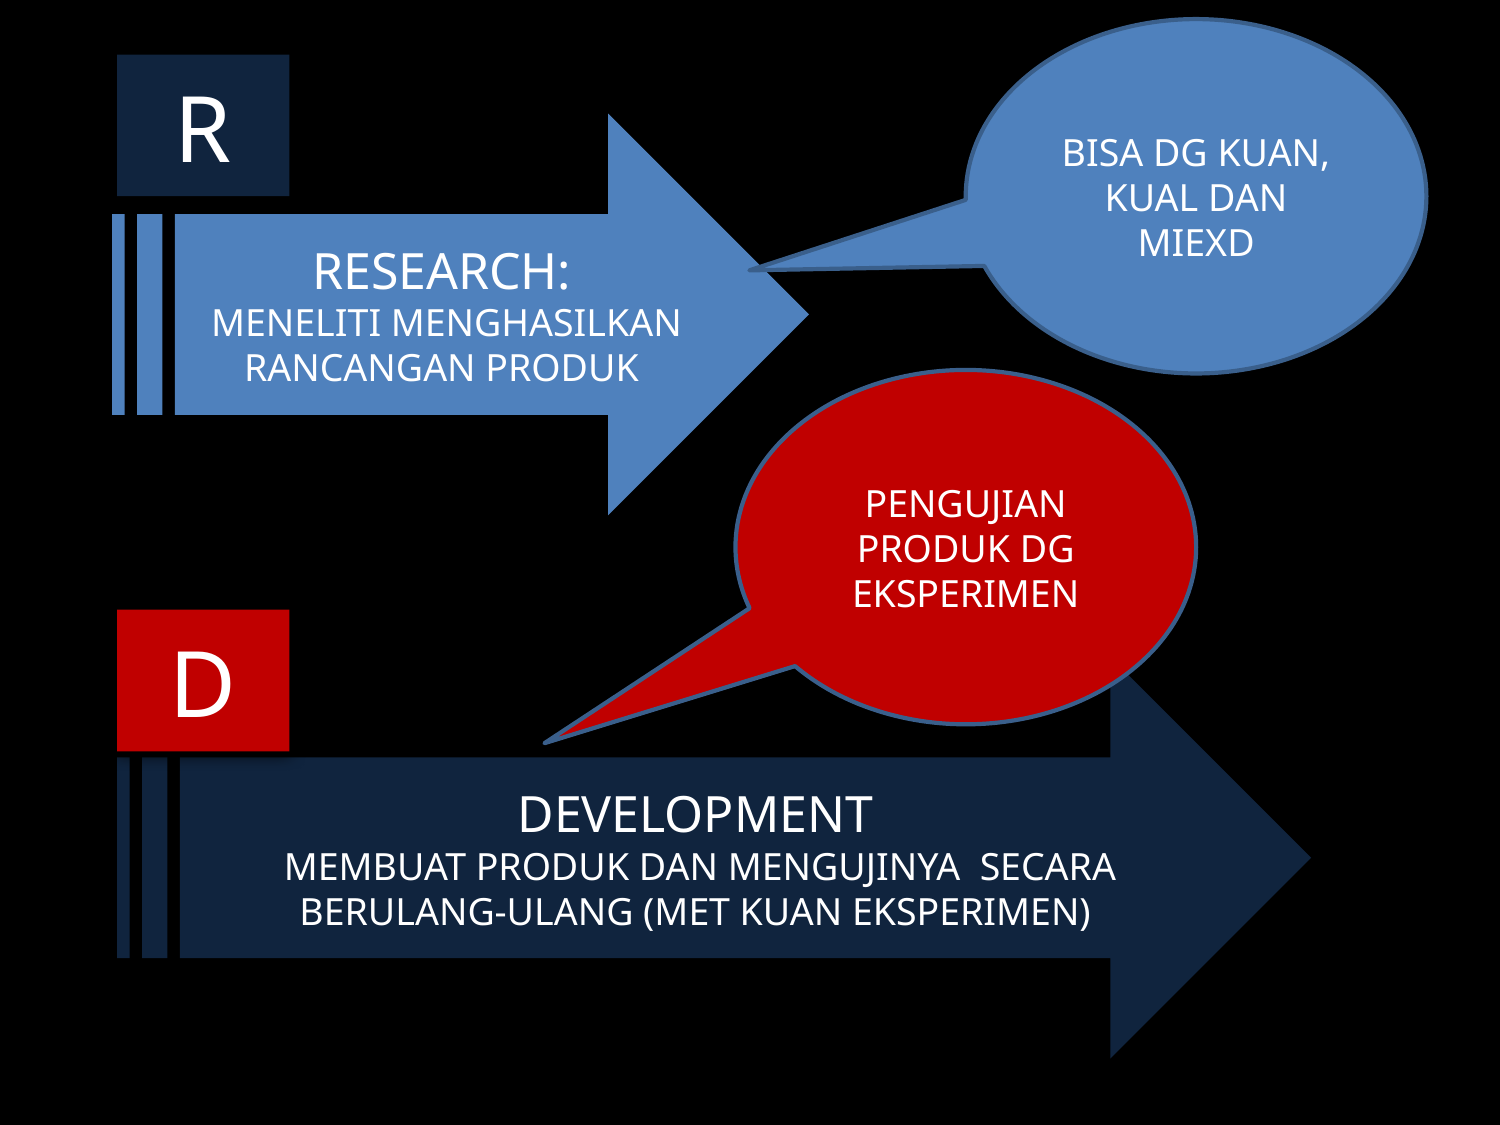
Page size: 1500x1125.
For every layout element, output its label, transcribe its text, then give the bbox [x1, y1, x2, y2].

text_box D [115, 608, 291, 753]
text_box R [115, 52, 291, 198]
text_box PENGUJIAN PRODUK DG EKSPERIMEN [542, 367, 1199, 746]
text_box RESEARCH: MENELITI MENGHASILKAN RANCANGAN PRODUK [172, 111, 812, 518]
text_box DEVELOPMENT MEMBUAT PRODUK DAN MENGUJINYA SECARA BERULANG-ULANG (MET KUAN EKSPERIMEN) [177, 674, 1314, 1061]
text_box BISA DG KUAN, KUAL DAN MIEXD [747, 16, 1429, 376]
text_box DEVELOPMENT MEMBUAT PRODUK DAN MENGUJINYA SECARA BERULANG-ULANG (MET KUAN EKSPERIMEN) [140, 770, 169, 960]
text_box RESEARCH: MENELITI MENGHASILKAN RANCANGAN PRODUK [135, 215, 164, 417]
text_box DEVELOPMENT MEMBUAT PRODUK DAN MENGUJINYA SECARA BERULANG-ULANG (MET KUAN EKSPERIMEN) [115, 768, 132, 960]
text_box RESEARCH: MENELITI MENGHASILKAN RANCANGAN PRODUK [110, 212, 127, 417]
